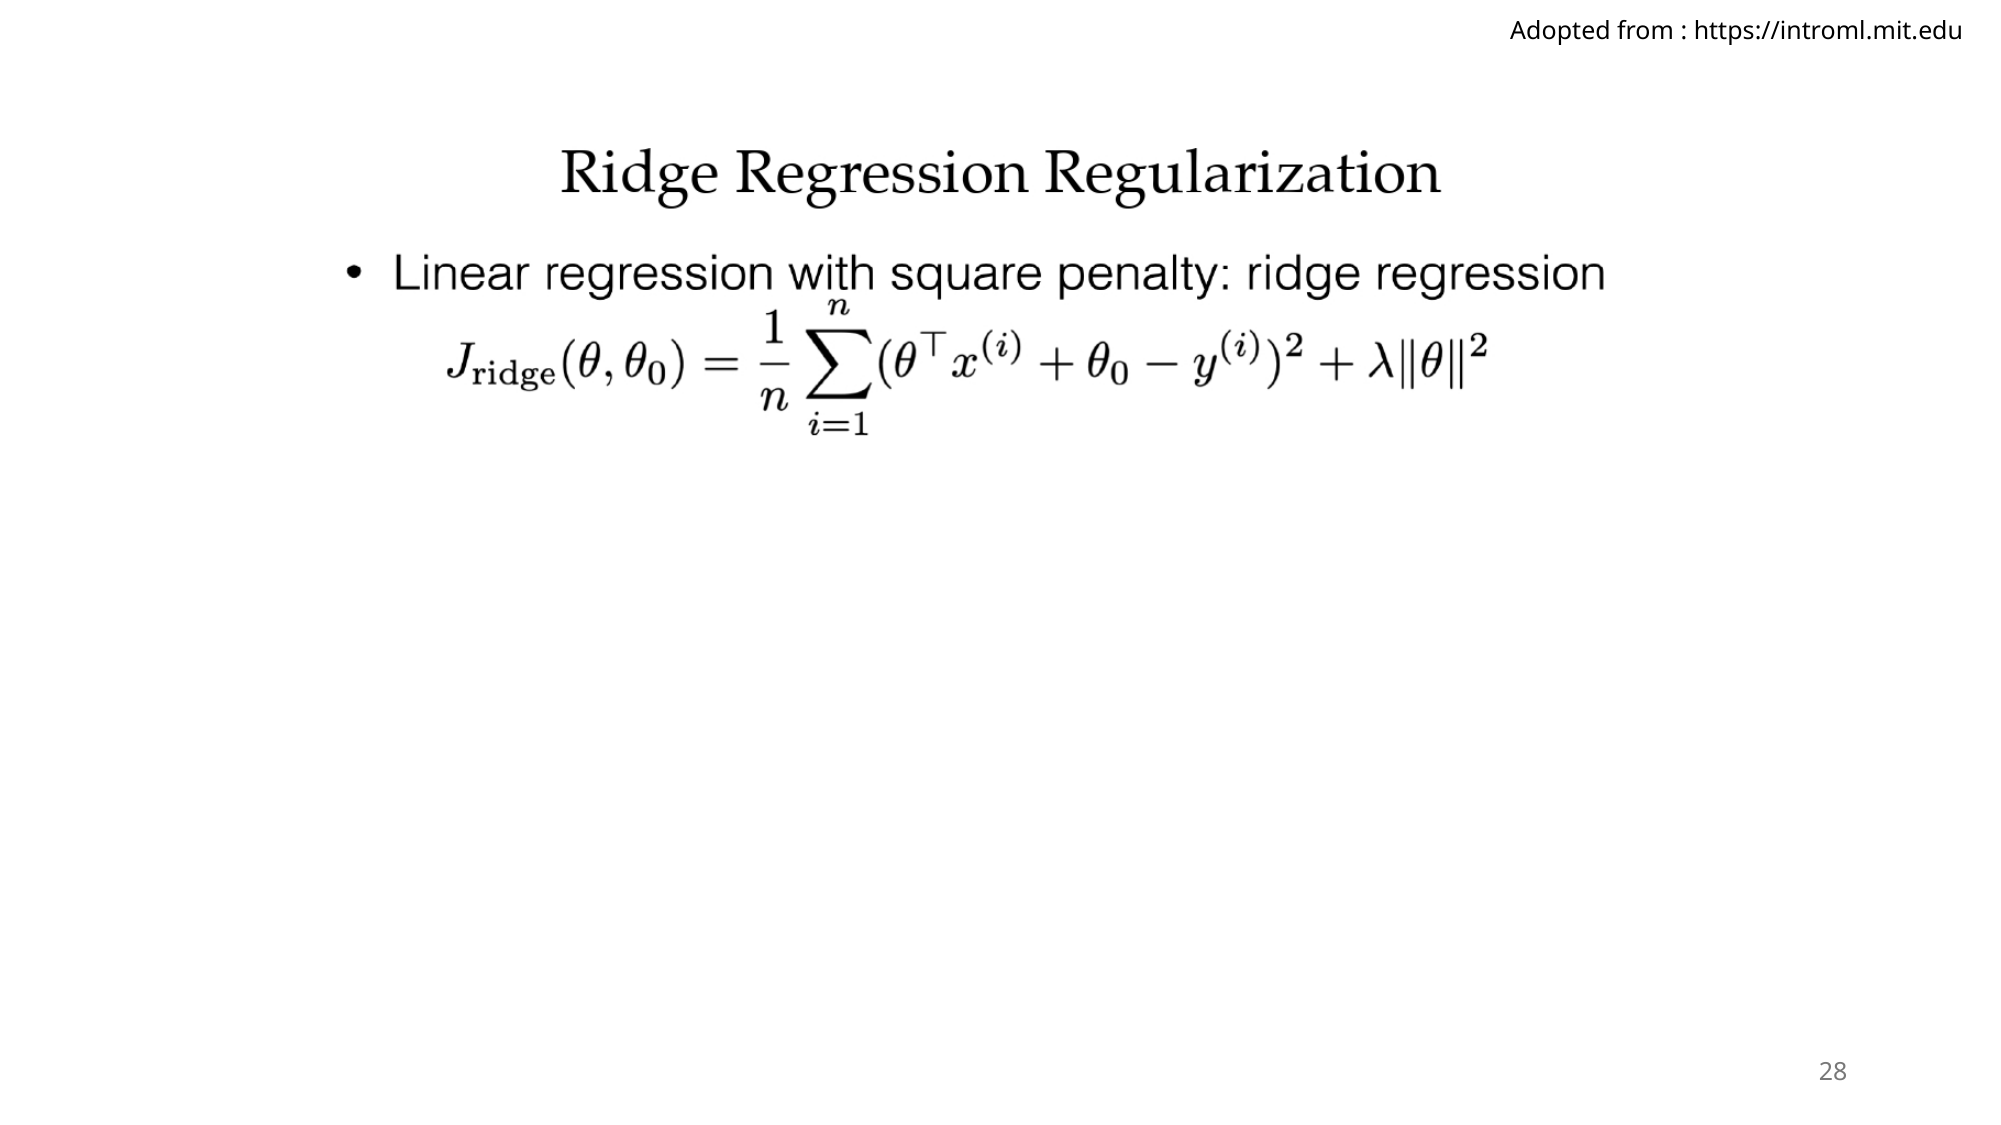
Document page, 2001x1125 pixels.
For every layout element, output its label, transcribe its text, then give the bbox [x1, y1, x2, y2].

slide_number 28 [1412, 1050, 1863, 1103]
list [122, 59, 1882, 1050]
